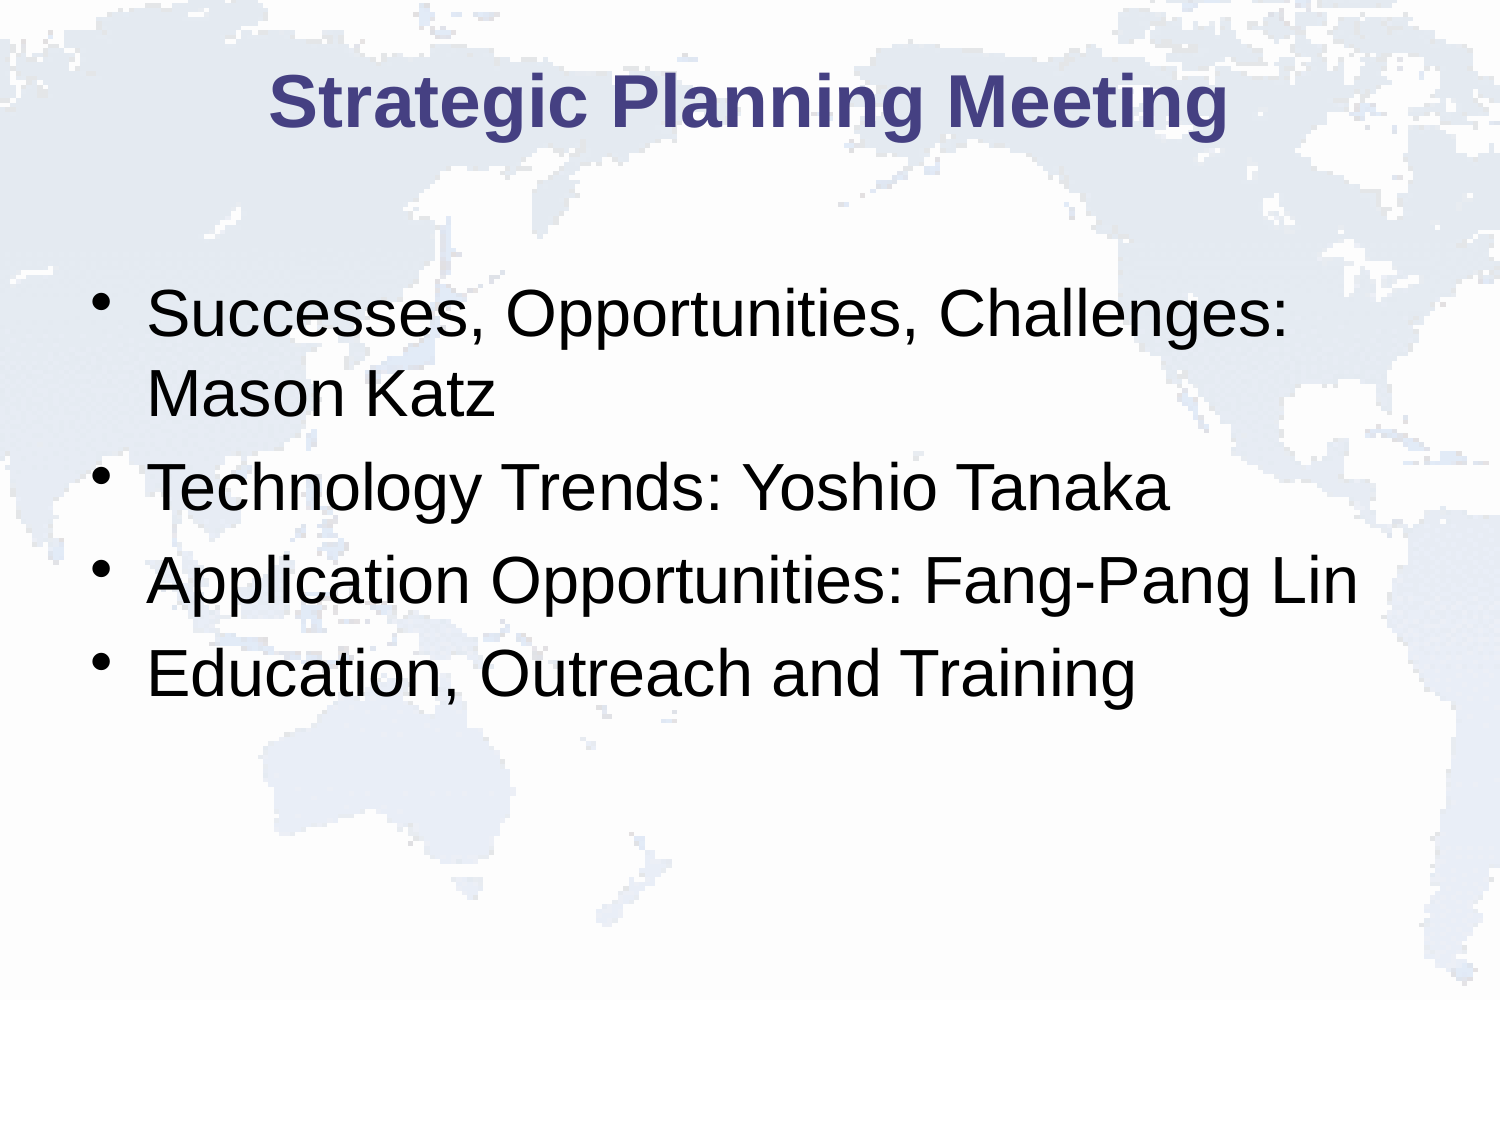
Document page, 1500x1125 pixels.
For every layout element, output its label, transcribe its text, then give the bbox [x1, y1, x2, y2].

list Successes, Opportunities, Challenges: Mason Katz Technology Trends: Yoshio Tanaka Application Opportunities: Fang-Pang Lin Education, Outreach and Training [74, 262, 1426, 1006]
picture [0, 0, 1500, 1000]
title Strategic Planning Meeting [74, 44, 1426, 151]
